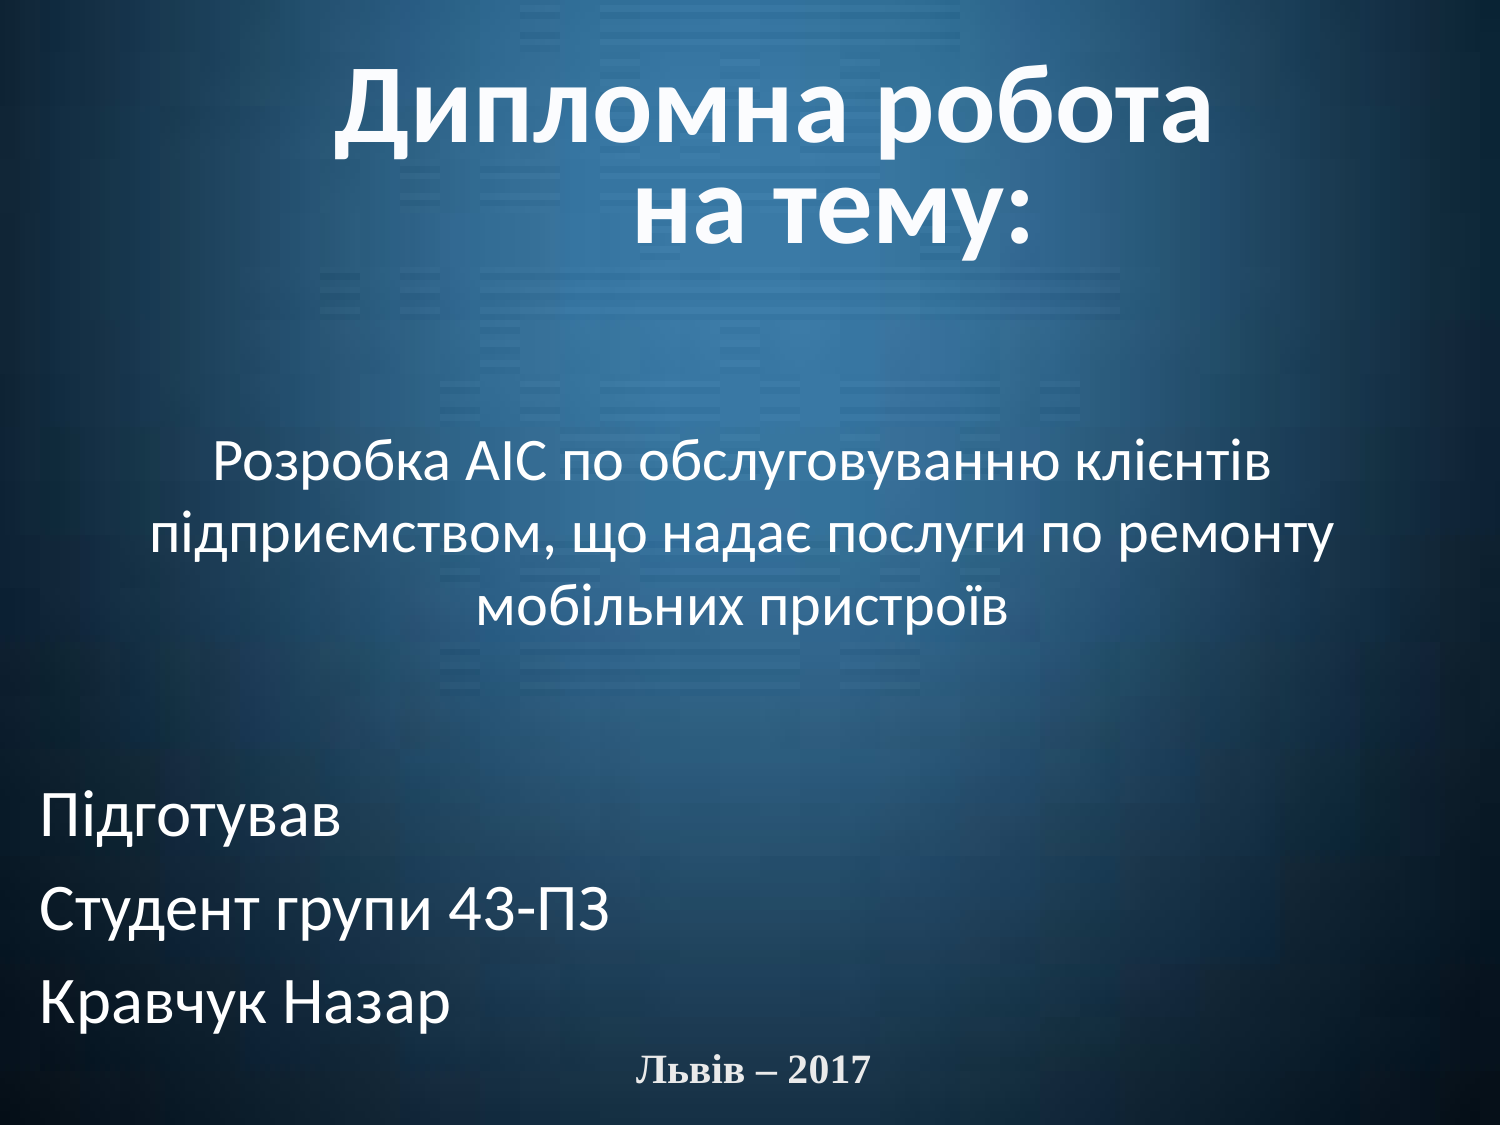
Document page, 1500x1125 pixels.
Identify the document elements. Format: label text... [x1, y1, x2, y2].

text_box на тему: [591, 123, 1076, 273]
subtitle Підготував Студент групи 43-ПЗ Кравчук Назар [24, 762, 688, 1050]
picture [0, 0, 1500, 1125]
title Розробка АІС по обслуговуванню клієнтів підприємством, що надає послуги по ремонту мобільних пристроїв [16, 411, 1471, 646]
text_box Дипломна робота [319, 22, 1231, 173]
text_box Львів – 2017 [621, 1034, 887, 1100]
